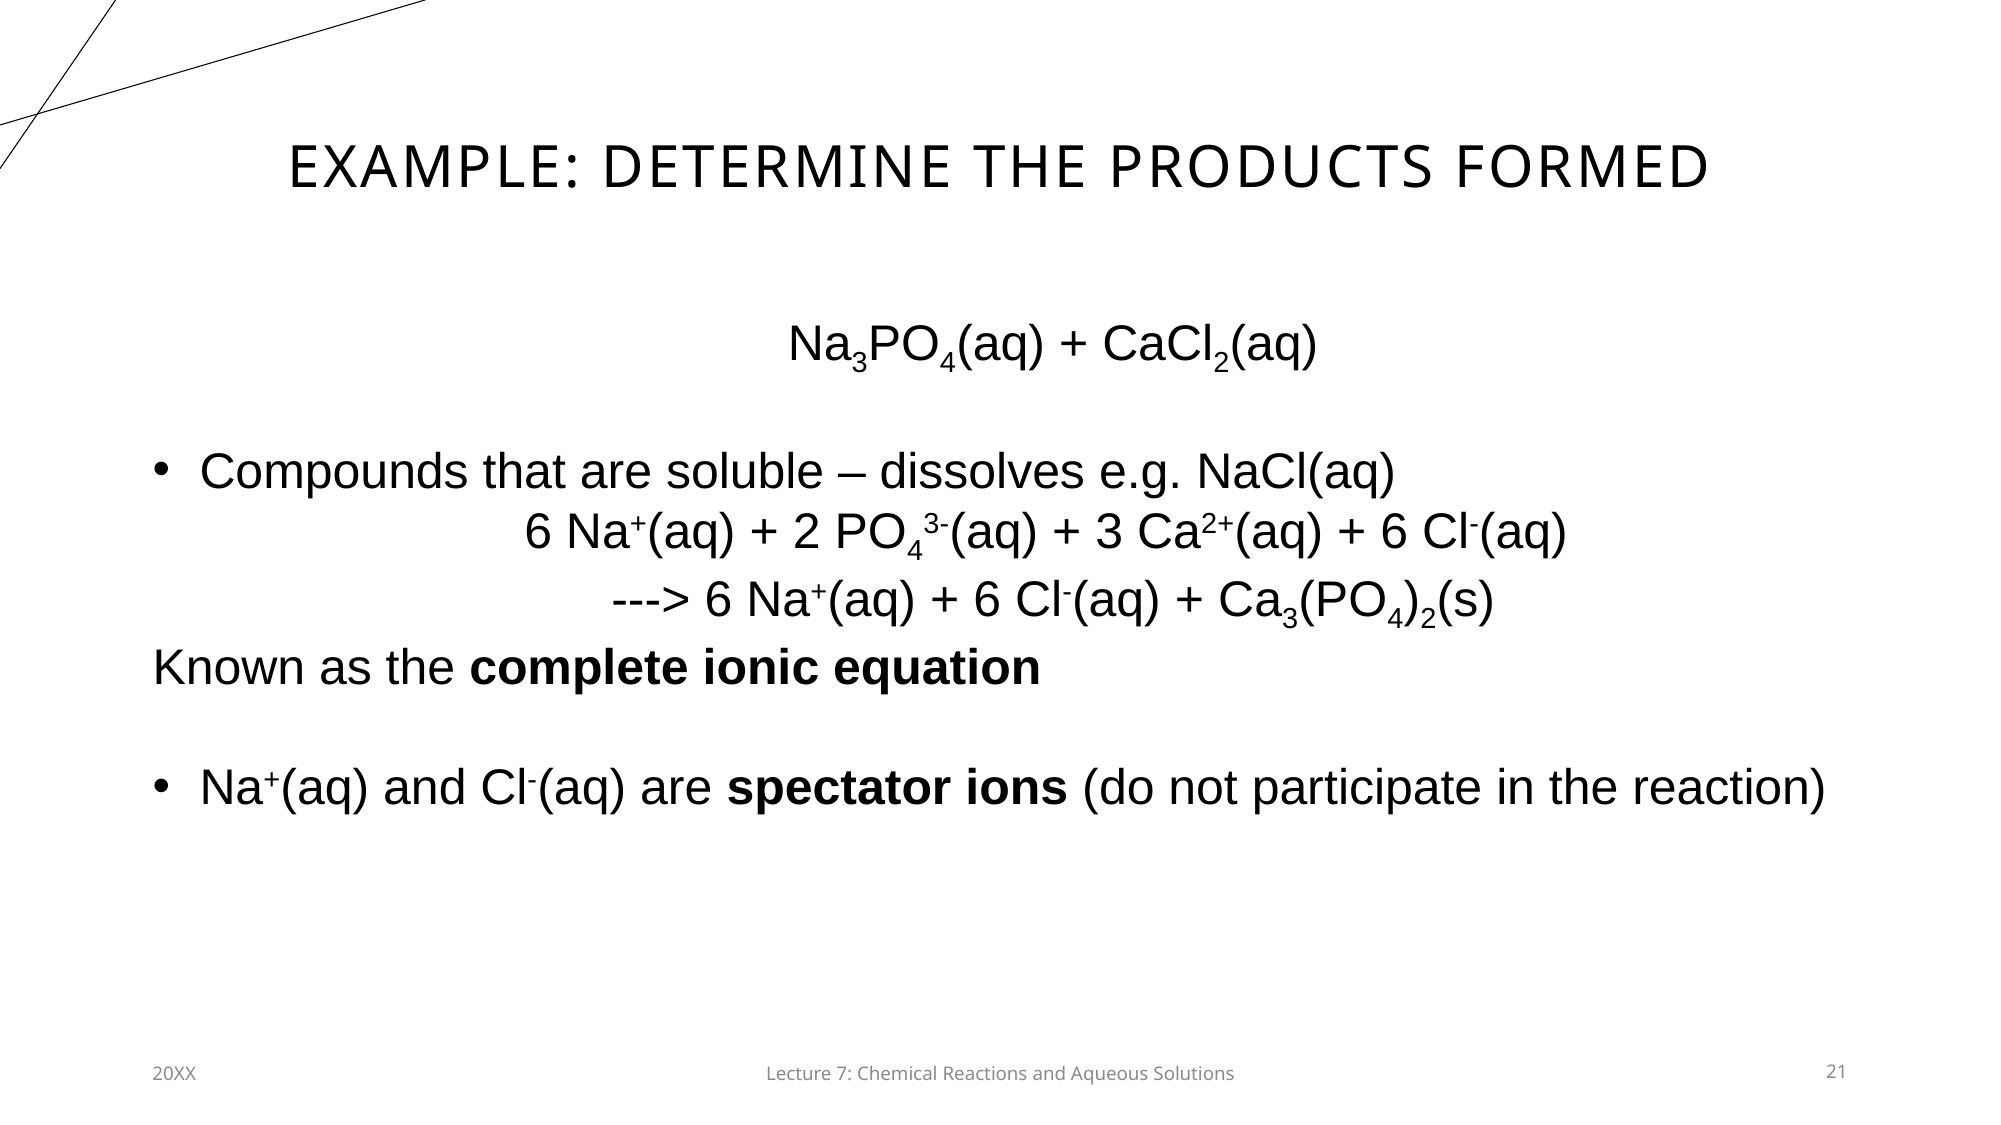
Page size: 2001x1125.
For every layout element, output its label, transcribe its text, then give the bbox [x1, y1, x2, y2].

title Example: determine the products formed [137, 59, 1863, 278]
slide_number 20XX [137, 1042, 588, 1103]
footer Lecture 7: Chemical Reactions and Aqueous Solutions​ [662, 1042, 1338, 1103]
text_box Na3PO4(aq) + CaCl2(aq) Compounds that are soluble – dissolves e.g. NaCl(aq) 6 Na+(aq) + 2 PO43-(aq) + 3 Ca2+(aq) + 6 Cl-(aq) ---> 6 Na+(aq) + 6 Cl-(aq) + Ca3(PO4)2(s) Known as the complete ionic equation Na+(aq) and Cl-(aq) are spectator ions (do not participate in the reaction) [137, 302, 1969, 823]
slide_number 21 [1412, 1042, 1863, 1103]
